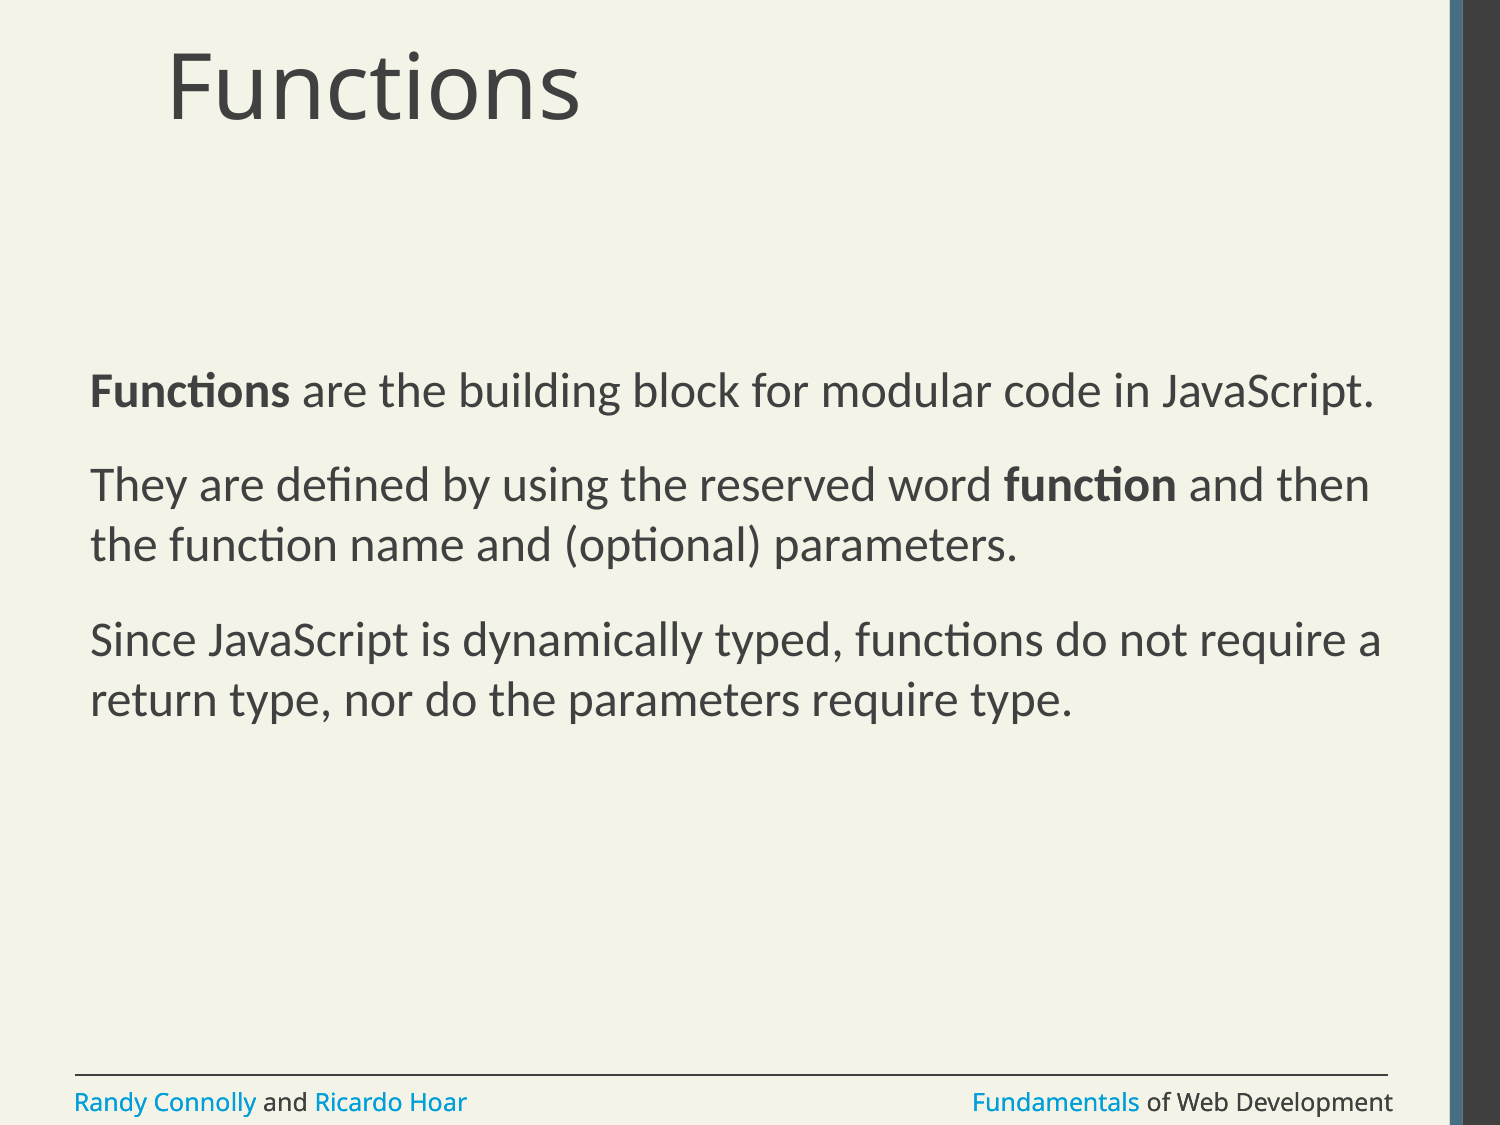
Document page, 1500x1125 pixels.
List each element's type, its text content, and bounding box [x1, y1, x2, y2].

title Functions [150, 20, 1425, 188]
list Functions are the building block for modular code in JavaScript. They are defined by using the reserved word function and then the function name and (optional) parameters. Since JavaScript is dynamically typed, functions do not require a return type, nor do the parameters require type. [75, 349, 1400, 838]
